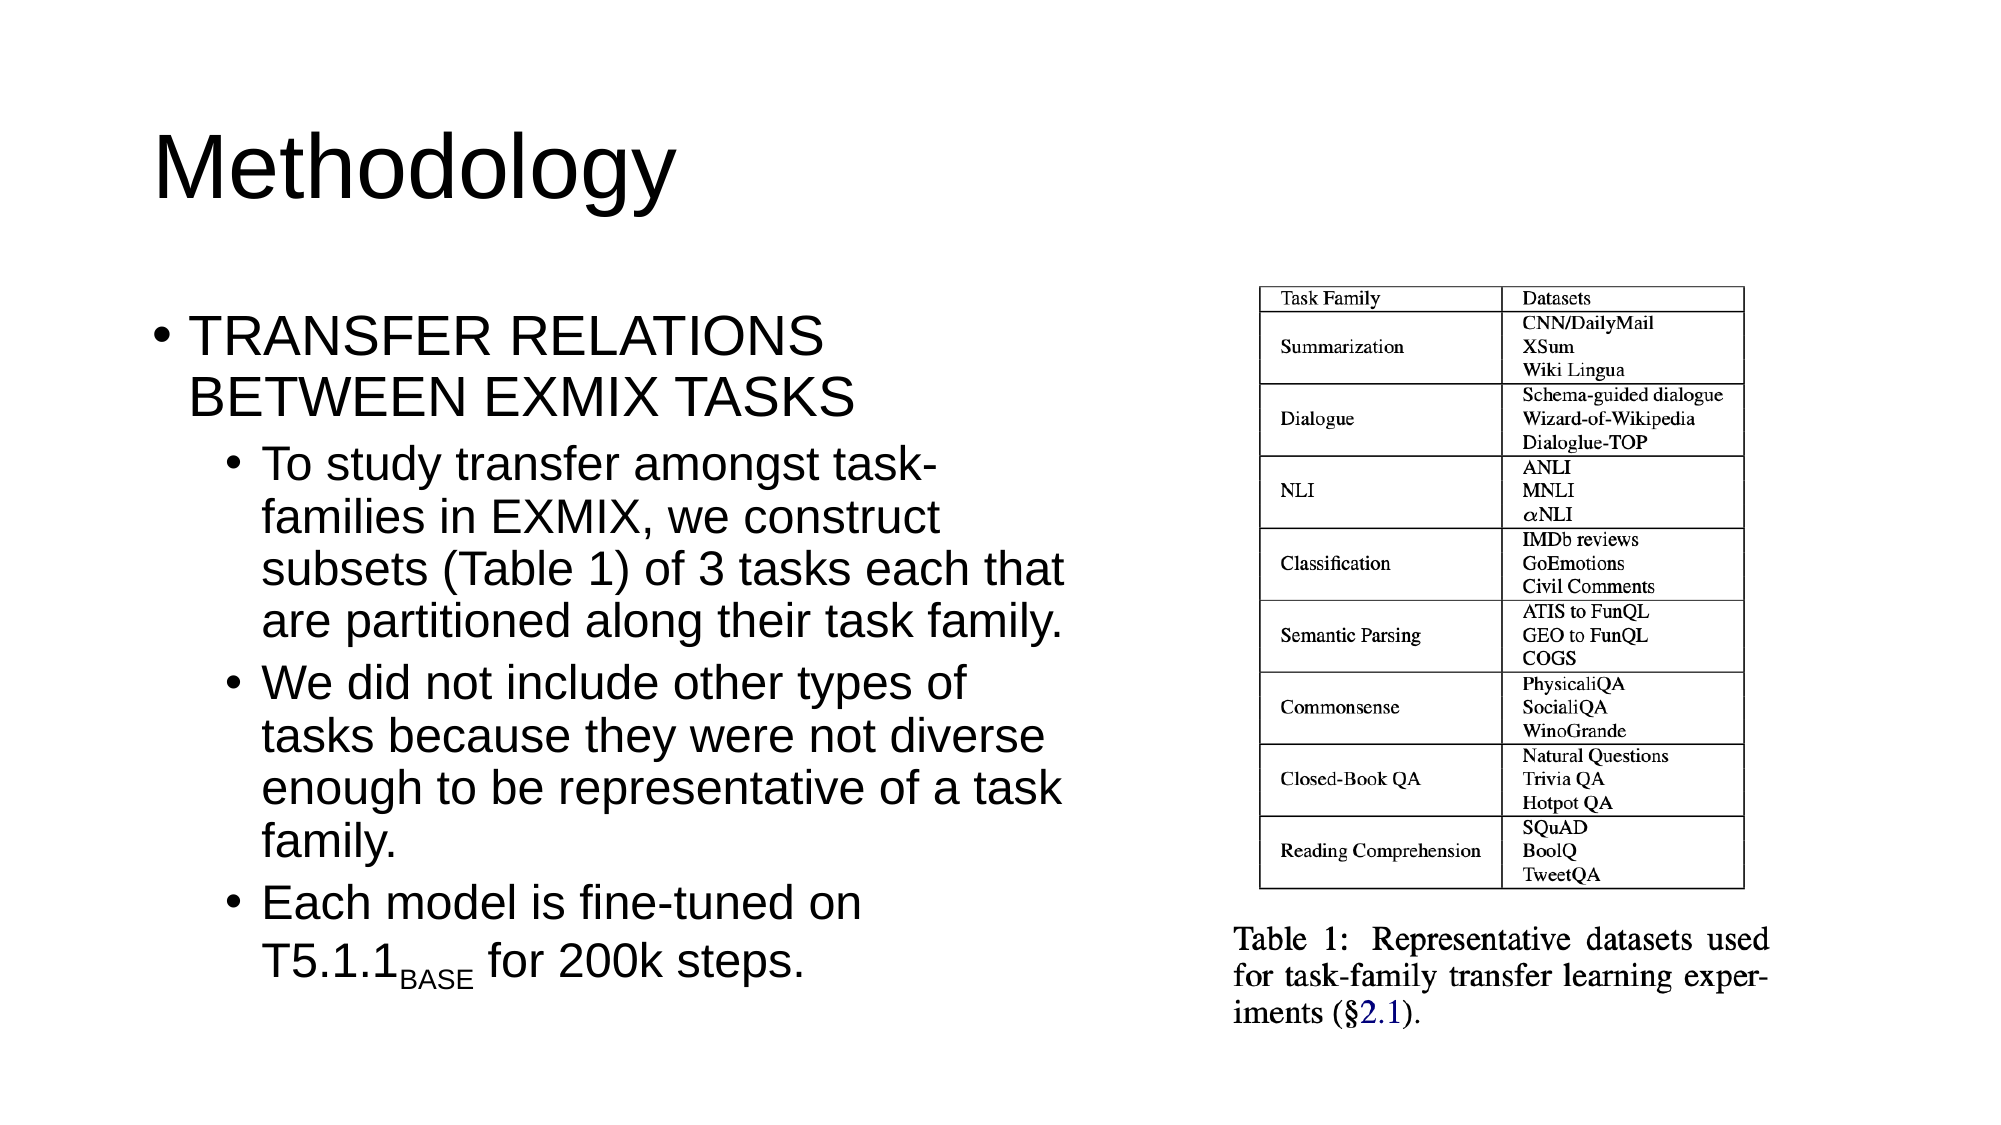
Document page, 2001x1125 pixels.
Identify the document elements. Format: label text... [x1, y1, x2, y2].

title Methodology [137, 59, 1863, 278]
list TRANSFER RELATIONS BETWEEN EXMIX TASKS To study transfer amongst task-families in EXMIX, we construct subsets (Table 1) of 3 tasks each that are partitioned along their task family. We did not include other types of tasks because they were not diverse enough to be representative of a task family. Each model is fine-tuned on T5.1.1BASE for 200k steps. [137, 299, 1085, 1014]
picture [1222, 263, 1783, 1033]
